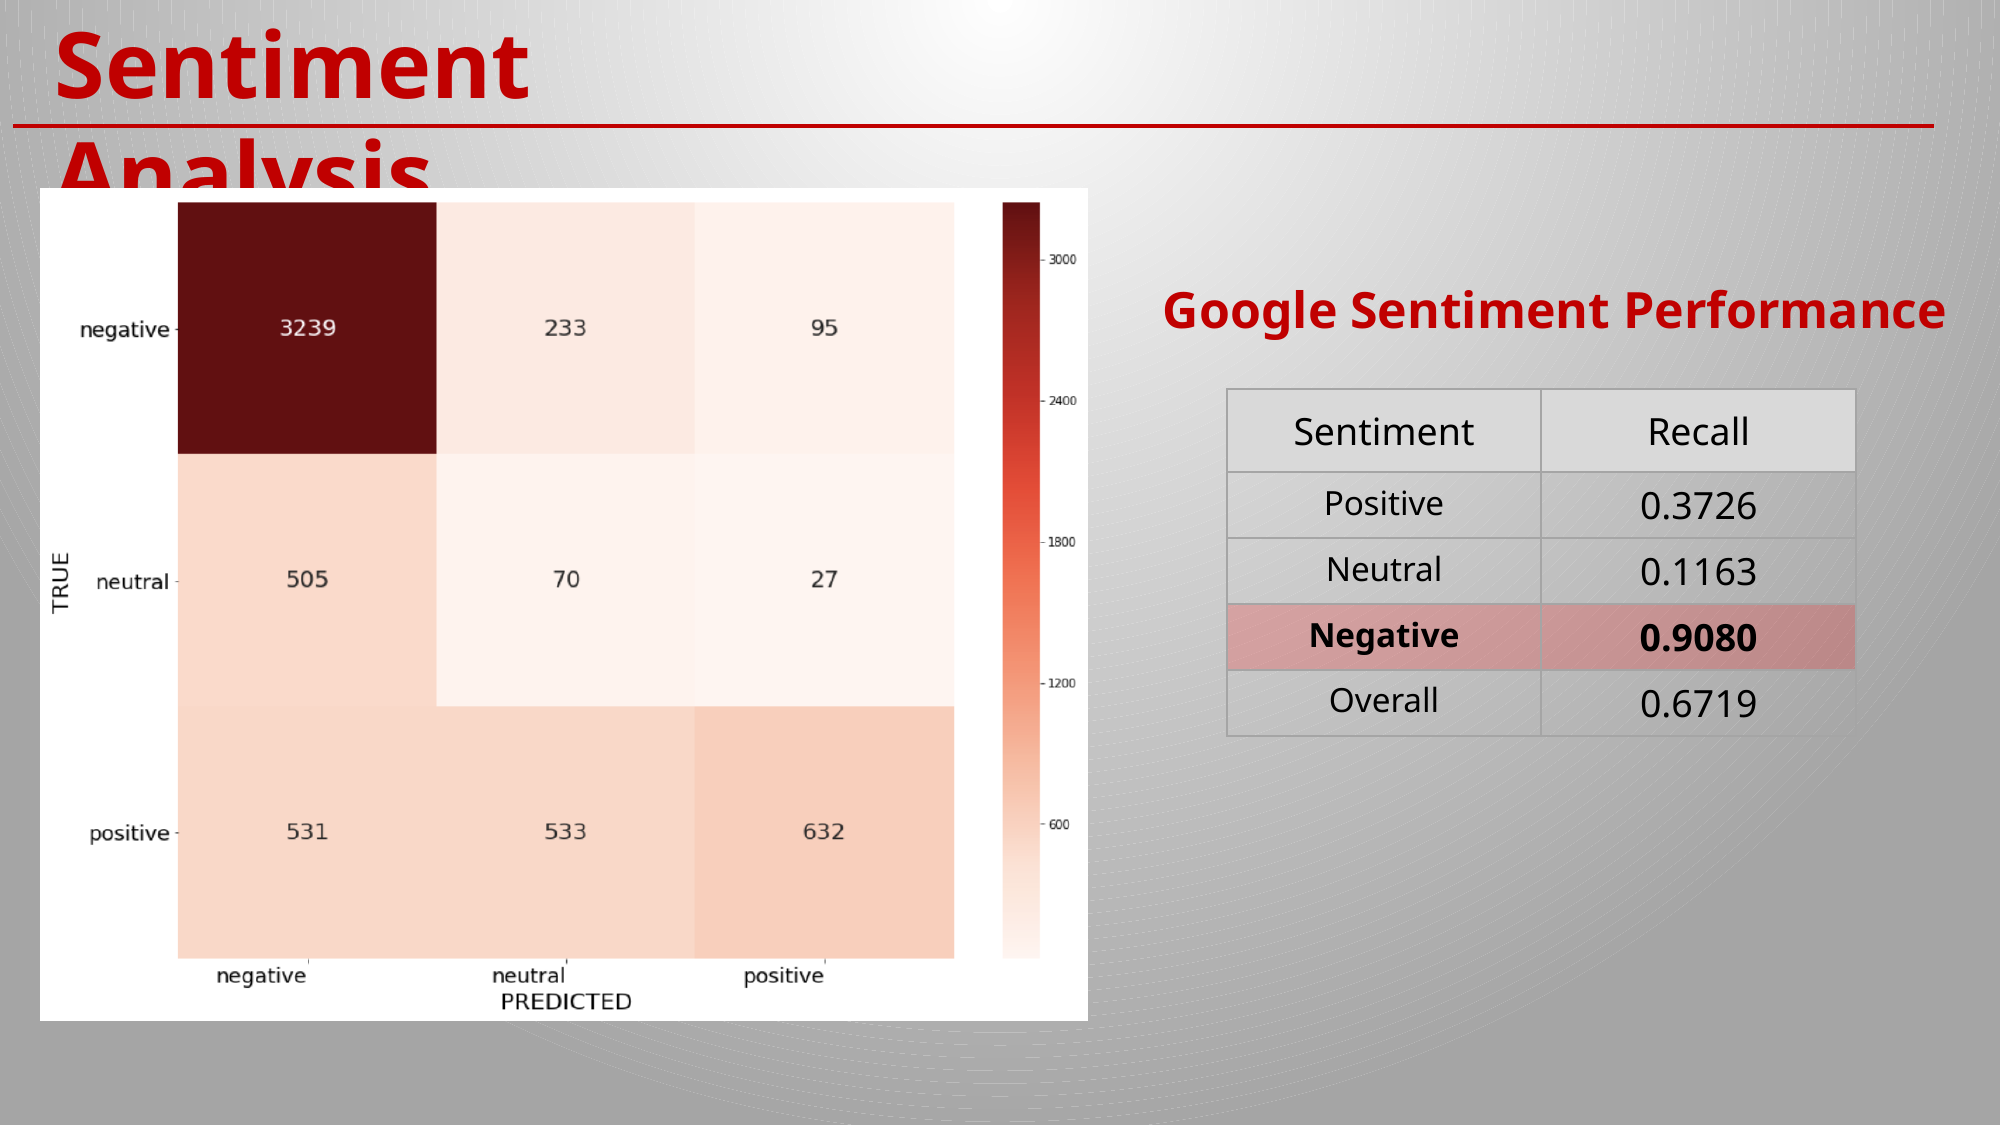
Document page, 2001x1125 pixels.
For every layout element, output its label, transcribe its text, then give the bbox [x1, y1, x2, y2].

table_cell 0.6719 [1542, 671, 1855, 735]
text_box Sentiment Analysis [40, 0, 949, 124]
table_cell Negative [1228, 605, 1540, 669]
table_cell 0.9080 [1542, 605, 1855, 669]
table_cell Neutral [1228, 539, 1540, 603]
table_header Sentiment [1228, 390, 1540, 471]
text_box Sentiment Analysis [40, 128, 949, 188]
text_box Google Sentiment Performance [1148, 271, 1963, 347]
table_cell Overall [1228, 671, 1540, 735]
picture [40, 188, 1088, 1021]
table_cell 0.1163 [1542, 539, 1855, 603]
table_cell 0.3726 [1542, 473, 1855, 537]
table_header Recall [1542, 390, 1855, 471]
table_cell Positive [1228, 473, 1540, 537]
